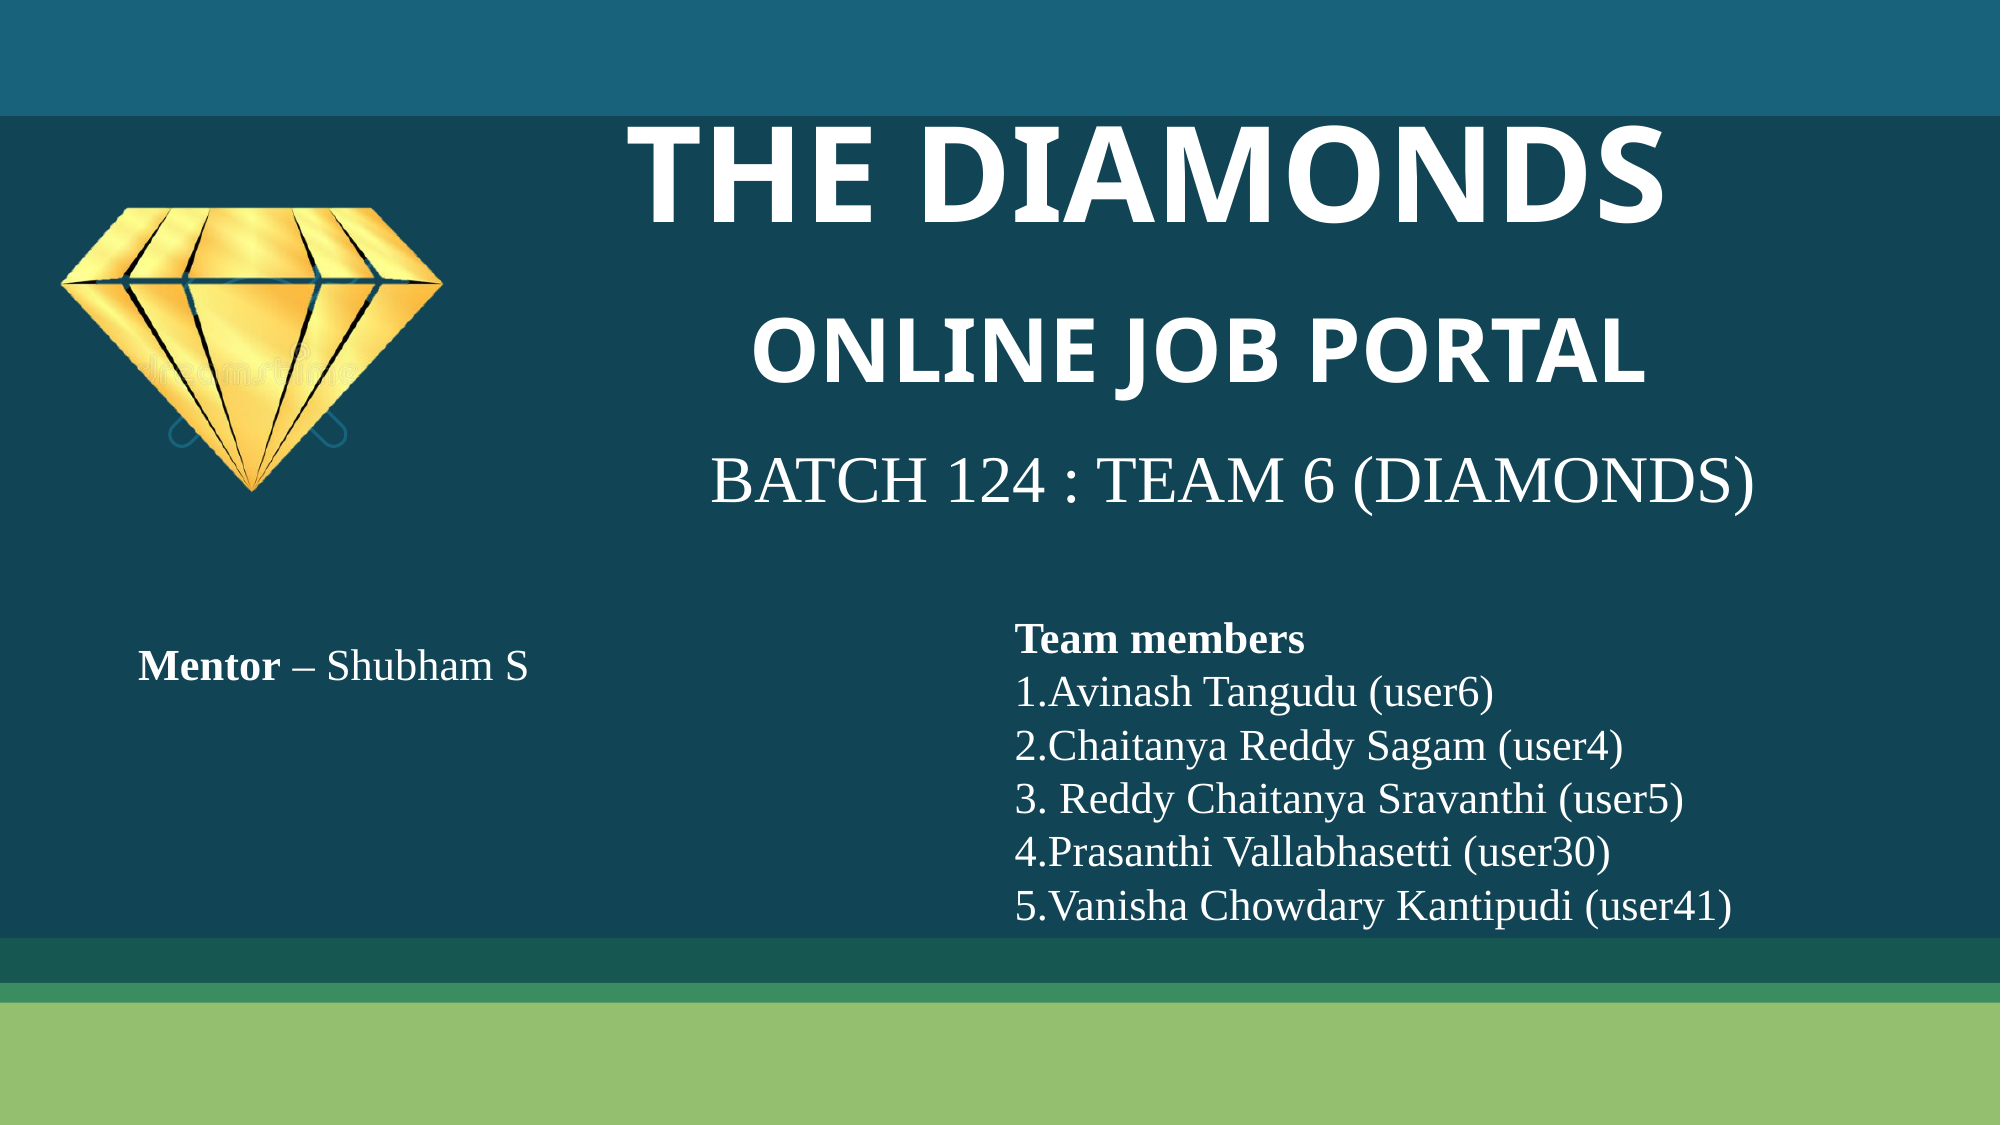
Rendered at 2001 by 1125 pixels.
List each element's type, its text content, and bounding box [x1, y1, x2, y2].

text_box BATCH 124 : TEAM 6 (DIAMONDS) [695, 428, 1880, 524]
title THE DIAMONDS ONLINE JOB PORTAL [413, 75, 1880, 429]
text_box Team members 1.Avinash Tangudu (user6) 2.Chaitanya Reddy Sagam (user4) 3. Reddy Chaitanya Sravanthi (user5) 4.Prasanthi Vallabhasetti (user30) 5.Vanisha Chowdary Kantipudi (user41) [999, 601, 1919, 990]
picture [0, 131, 555, 541]
text_box Mentor – Shubham S [123, 628, 937, 751]
